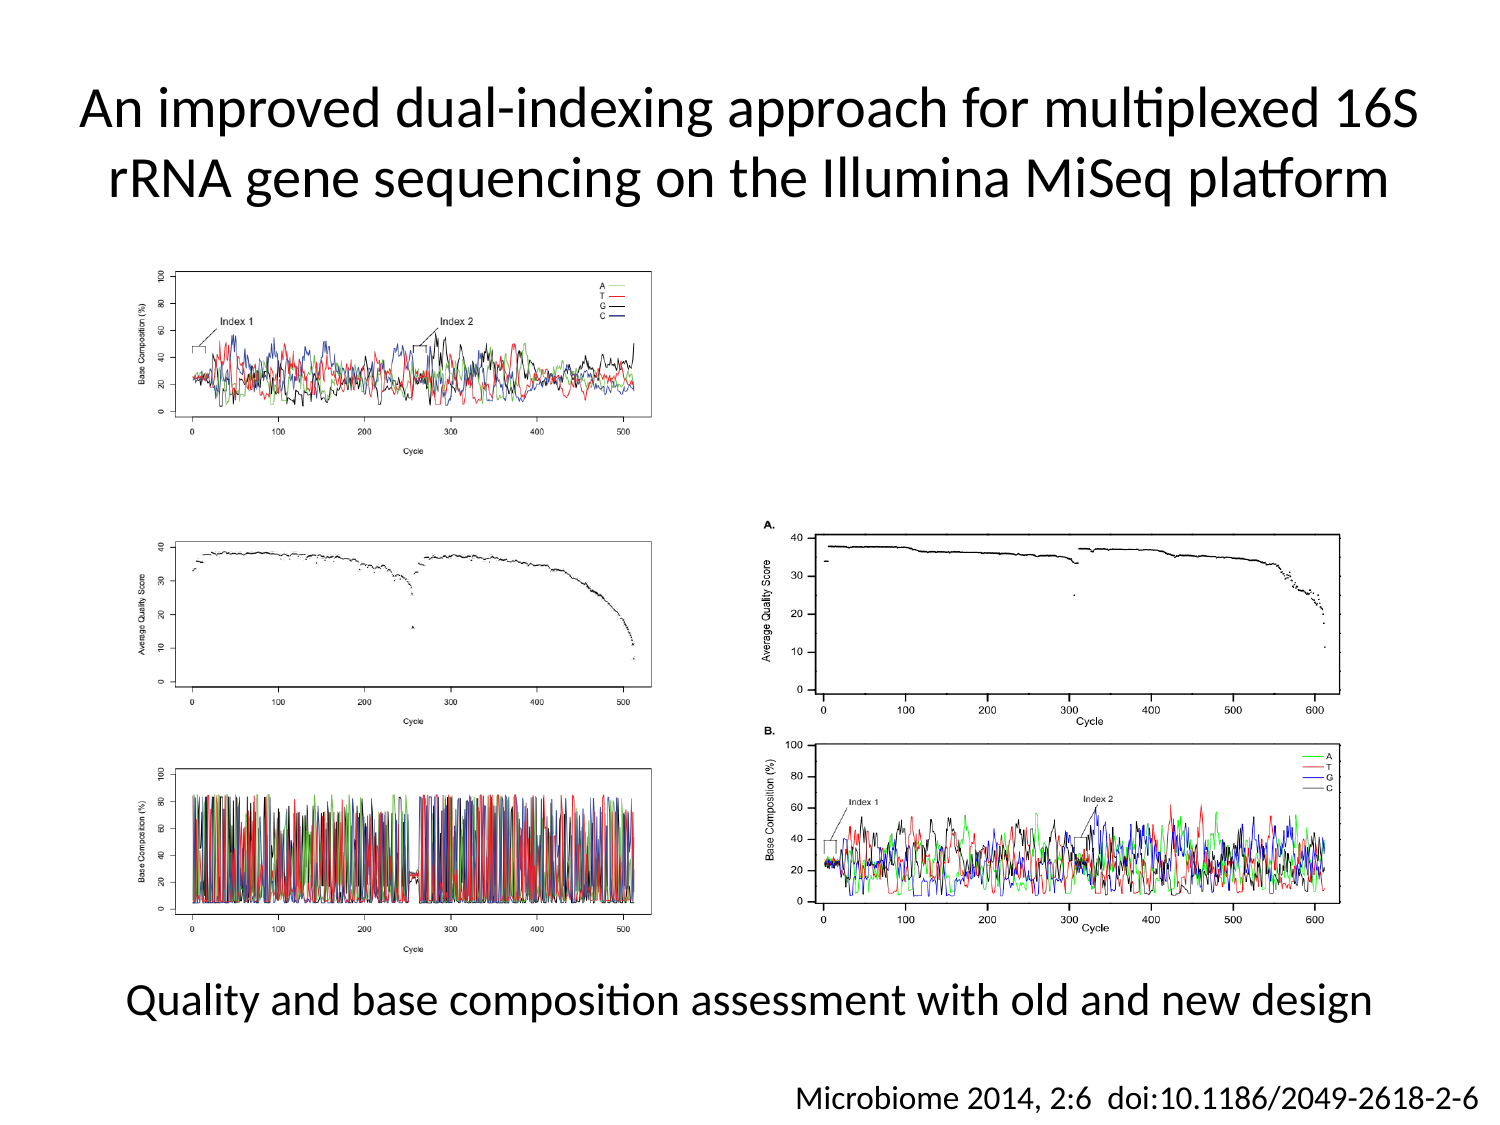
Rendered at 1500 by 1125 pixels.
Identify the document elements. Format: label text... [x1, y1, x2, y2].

picture [749, 500, 1368, 940]
picture [134, 260, 671, 461]
title An improved dual-indexing approach for multiplexed 16S rRNA gene sequencing on the Illumina MiSeq platform [37, 45, 1463, 233]
picture [134, 524, 671, 729]
text_box Microbiome 2014, 2:6 doi:10.1186/2049-2618-2-6 [780, 1068, 1495, 1124]
list Quality and base composition assessment with old and new design [75, 961, 1425, 1034]
picture [134, 750, 671, 963]
